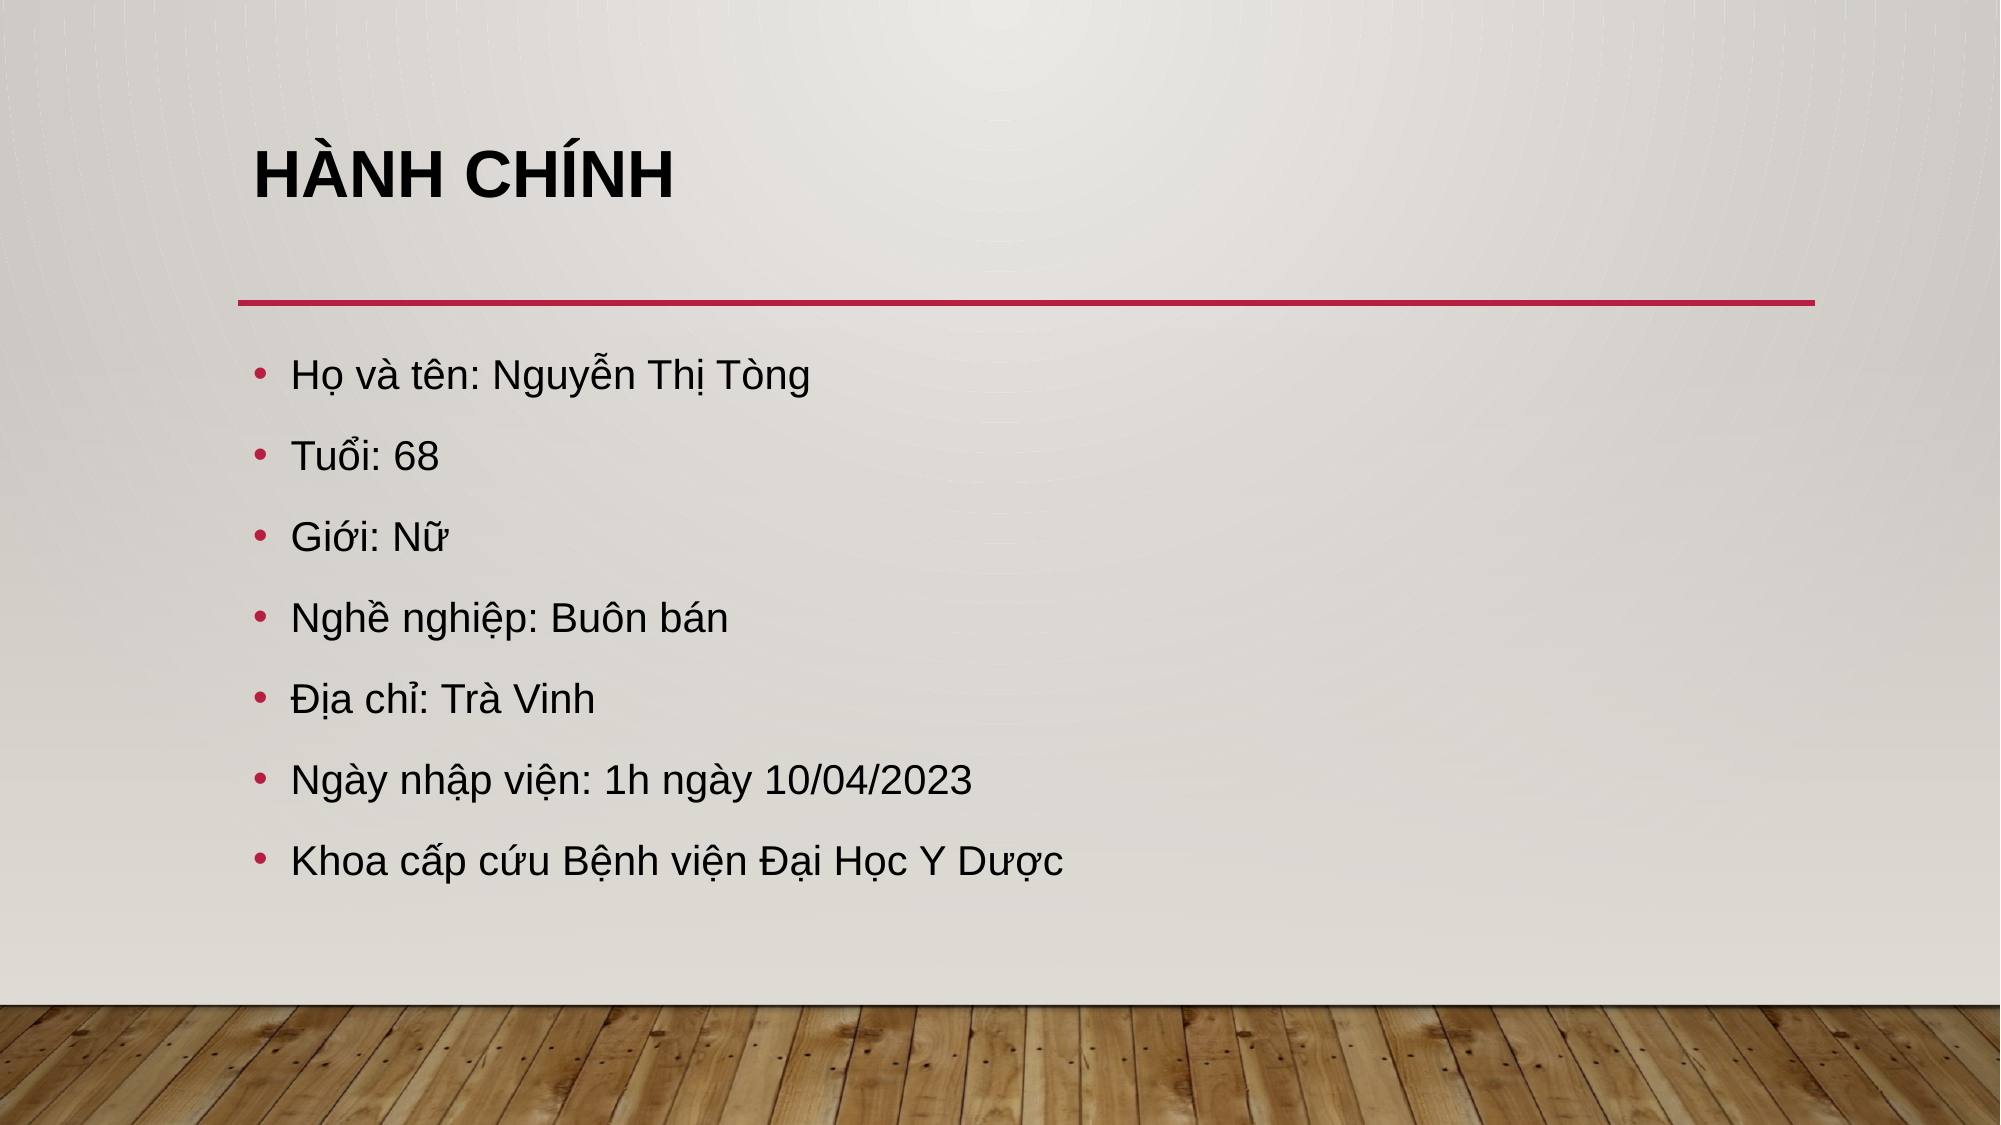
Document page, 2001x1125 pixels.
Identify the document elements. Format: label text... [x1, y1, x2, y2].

title Hành chính [238, 131, 1814, 305]
list Họ và tên: Nguyễn Thị Tòng Tuổi: 68 Giới: Nữ Nghề nghiệp: Buôn bán Địa chỉ: Trà Vinh Ngày nhập viện: 1h ngày 10/04/2023 Khoa cấp cứu Bệnh viện Đại Học Y Dược [238, 330, 1814, 897]
picture [0, 1005, 2000, 1125]
